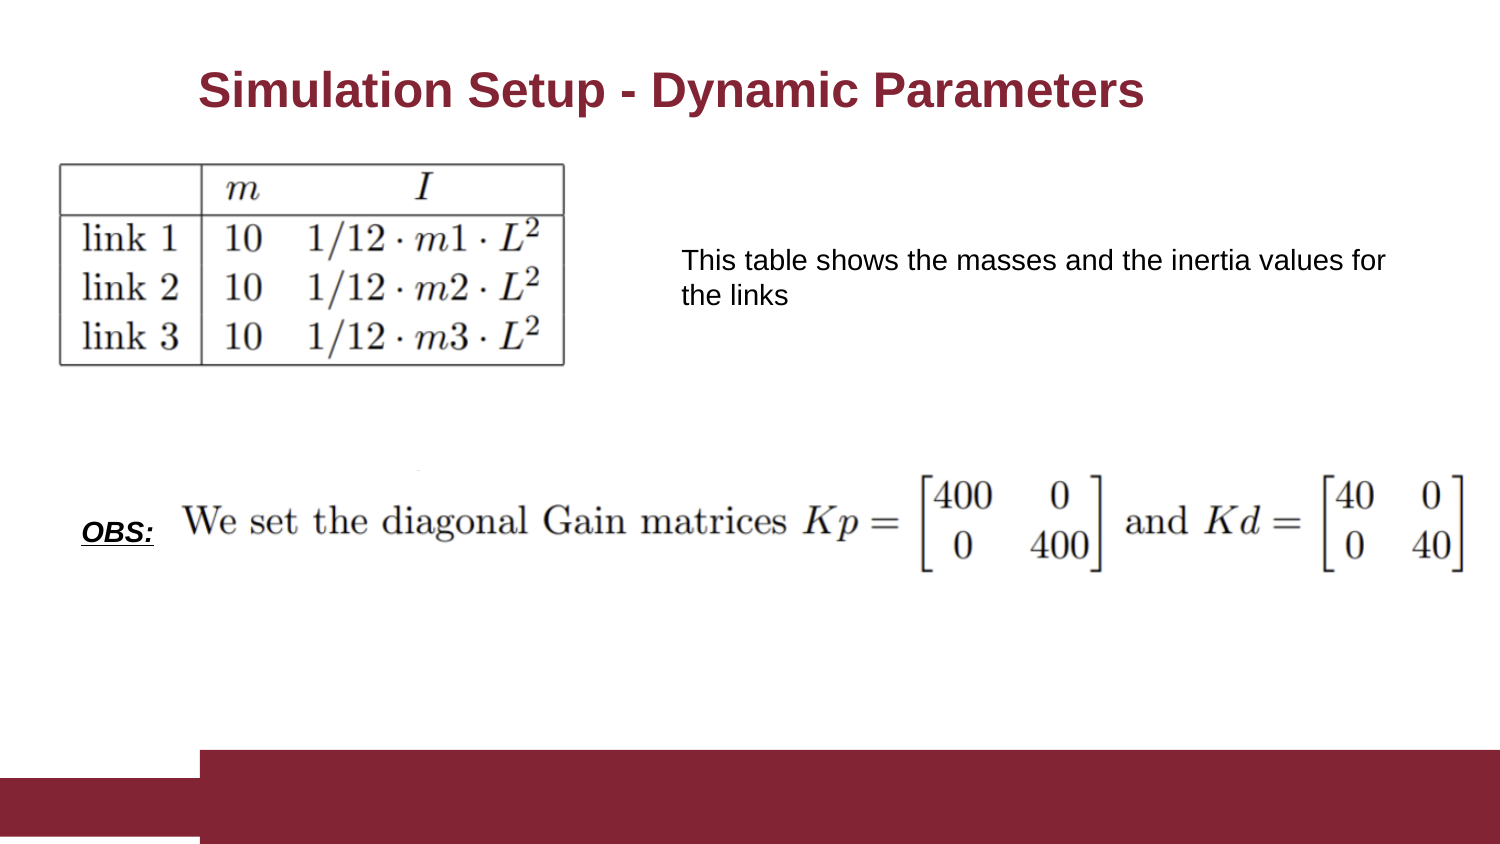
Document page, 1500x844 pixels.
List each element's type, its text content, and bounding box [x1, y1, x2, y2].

picture [49, 150, 576, 376]
text_box This table shows the masses and the inertia values for the links [666, 226, 1441, 327]
title Simulation Setup - Dynamic Parameters [183, 50, 1424, 122]
picture [163, 470, 1483, 594]
text_box OBS: [66, 498, 158, 564]
